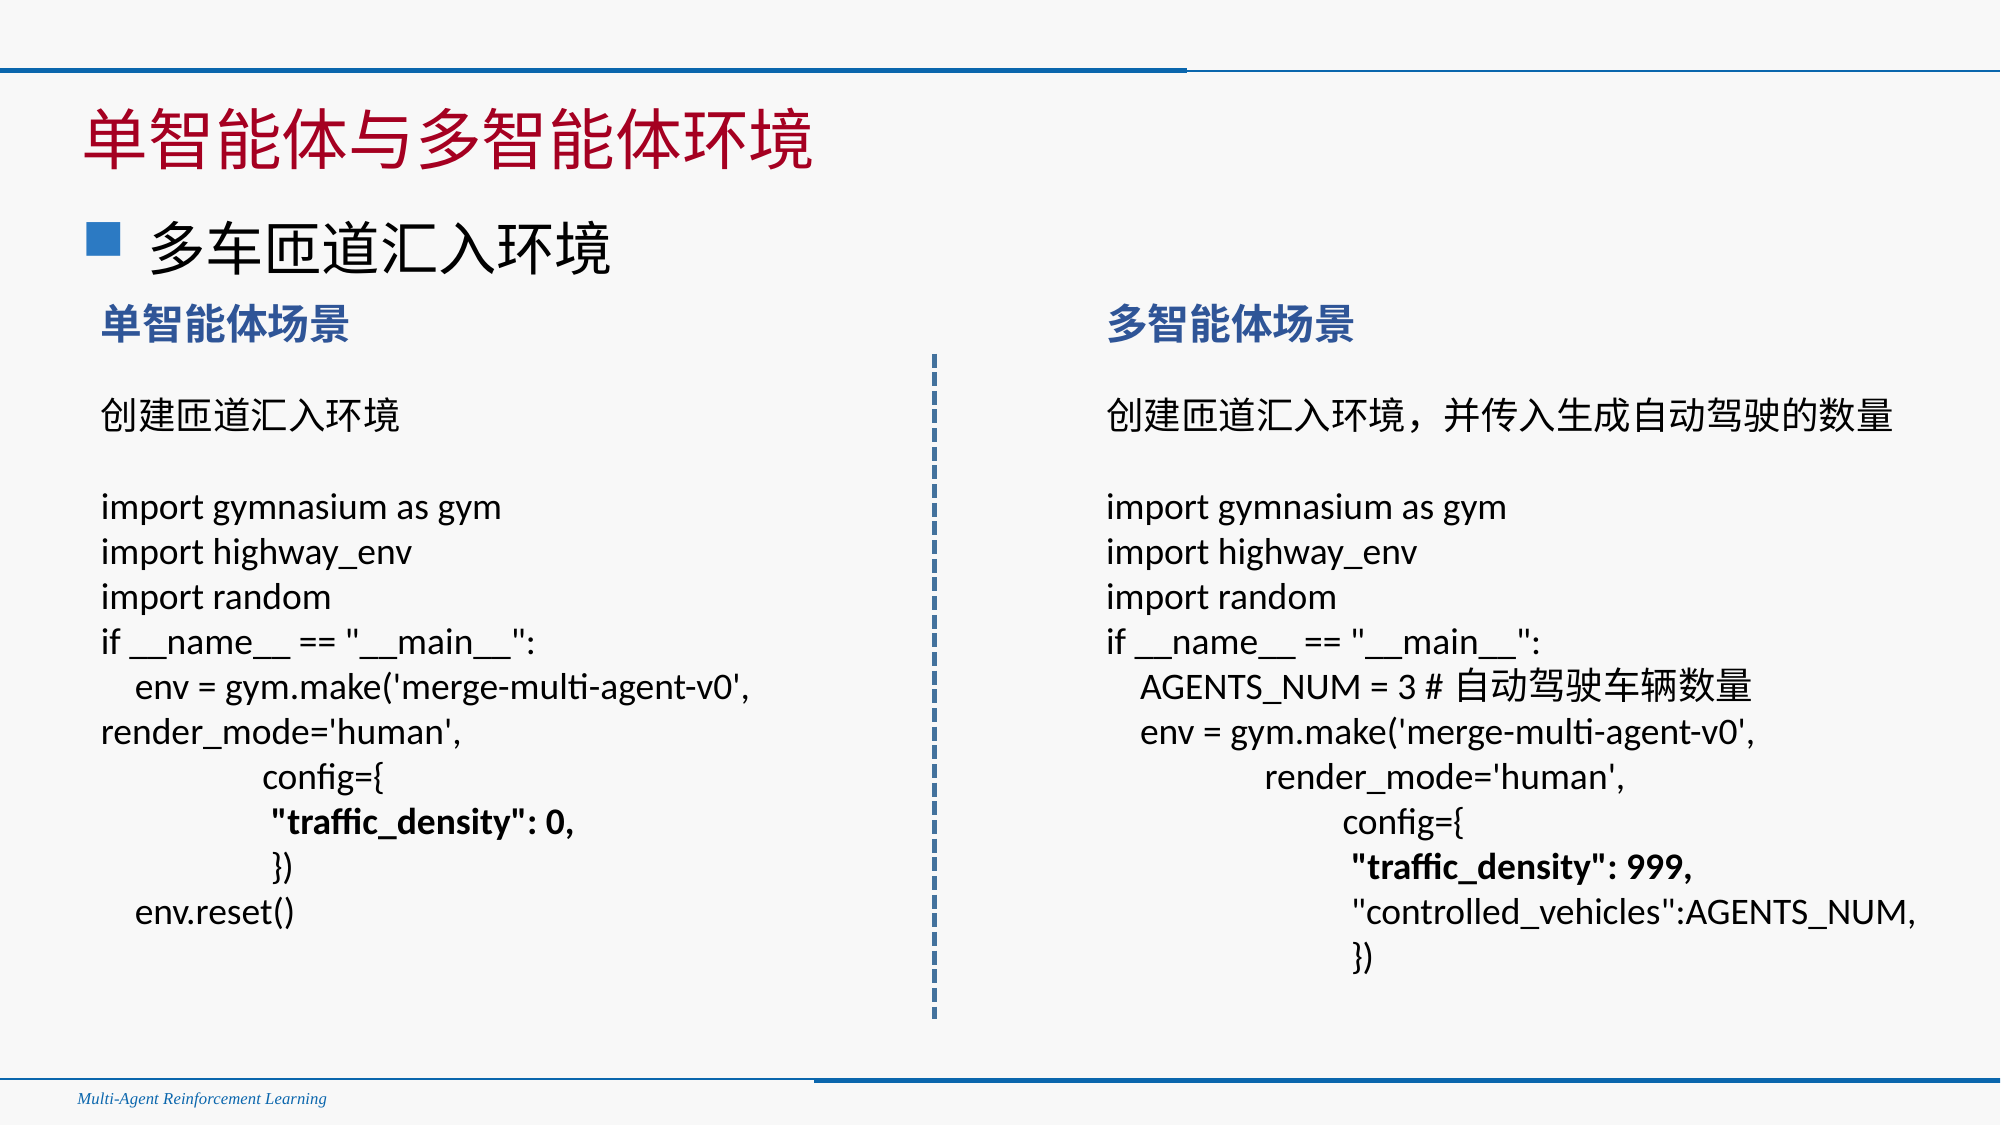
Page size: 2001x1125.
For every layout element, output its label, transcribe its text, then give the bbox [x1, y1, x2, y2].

list 多车匝道汇入环境 [66, 204, 1931, 1051]
slide_number [1890, 1078, 1974, 1111]
text_box 单智能体场景 创建匝道汇入环境 import gymnasium as gym import highway_env import random if __name__ == "__main__": env = gym.make('merge-multi-agent-v0', render_mode='human', config={ "traffic_density": 0, }) env.reset() [85, 290, 937, 1058]
list 单智能体与多智能体环境 [66, 97, 1931, 178]
text_box 多智能体场景 创建匝道汇入环境，并传入生成自动驾驶的数量 import gymnasium as gym import highway_env import random if __name__ == "__main__": AGENTS_NUM = 3 #自动驾驶车辆数量 env = gym.make('merge-multi-agent-v0', render_mode='human', config={ "traffic_density": 999, "controlled_vehicles":AGENTS_NUM, }) [1091, 290, 1942, 996]
